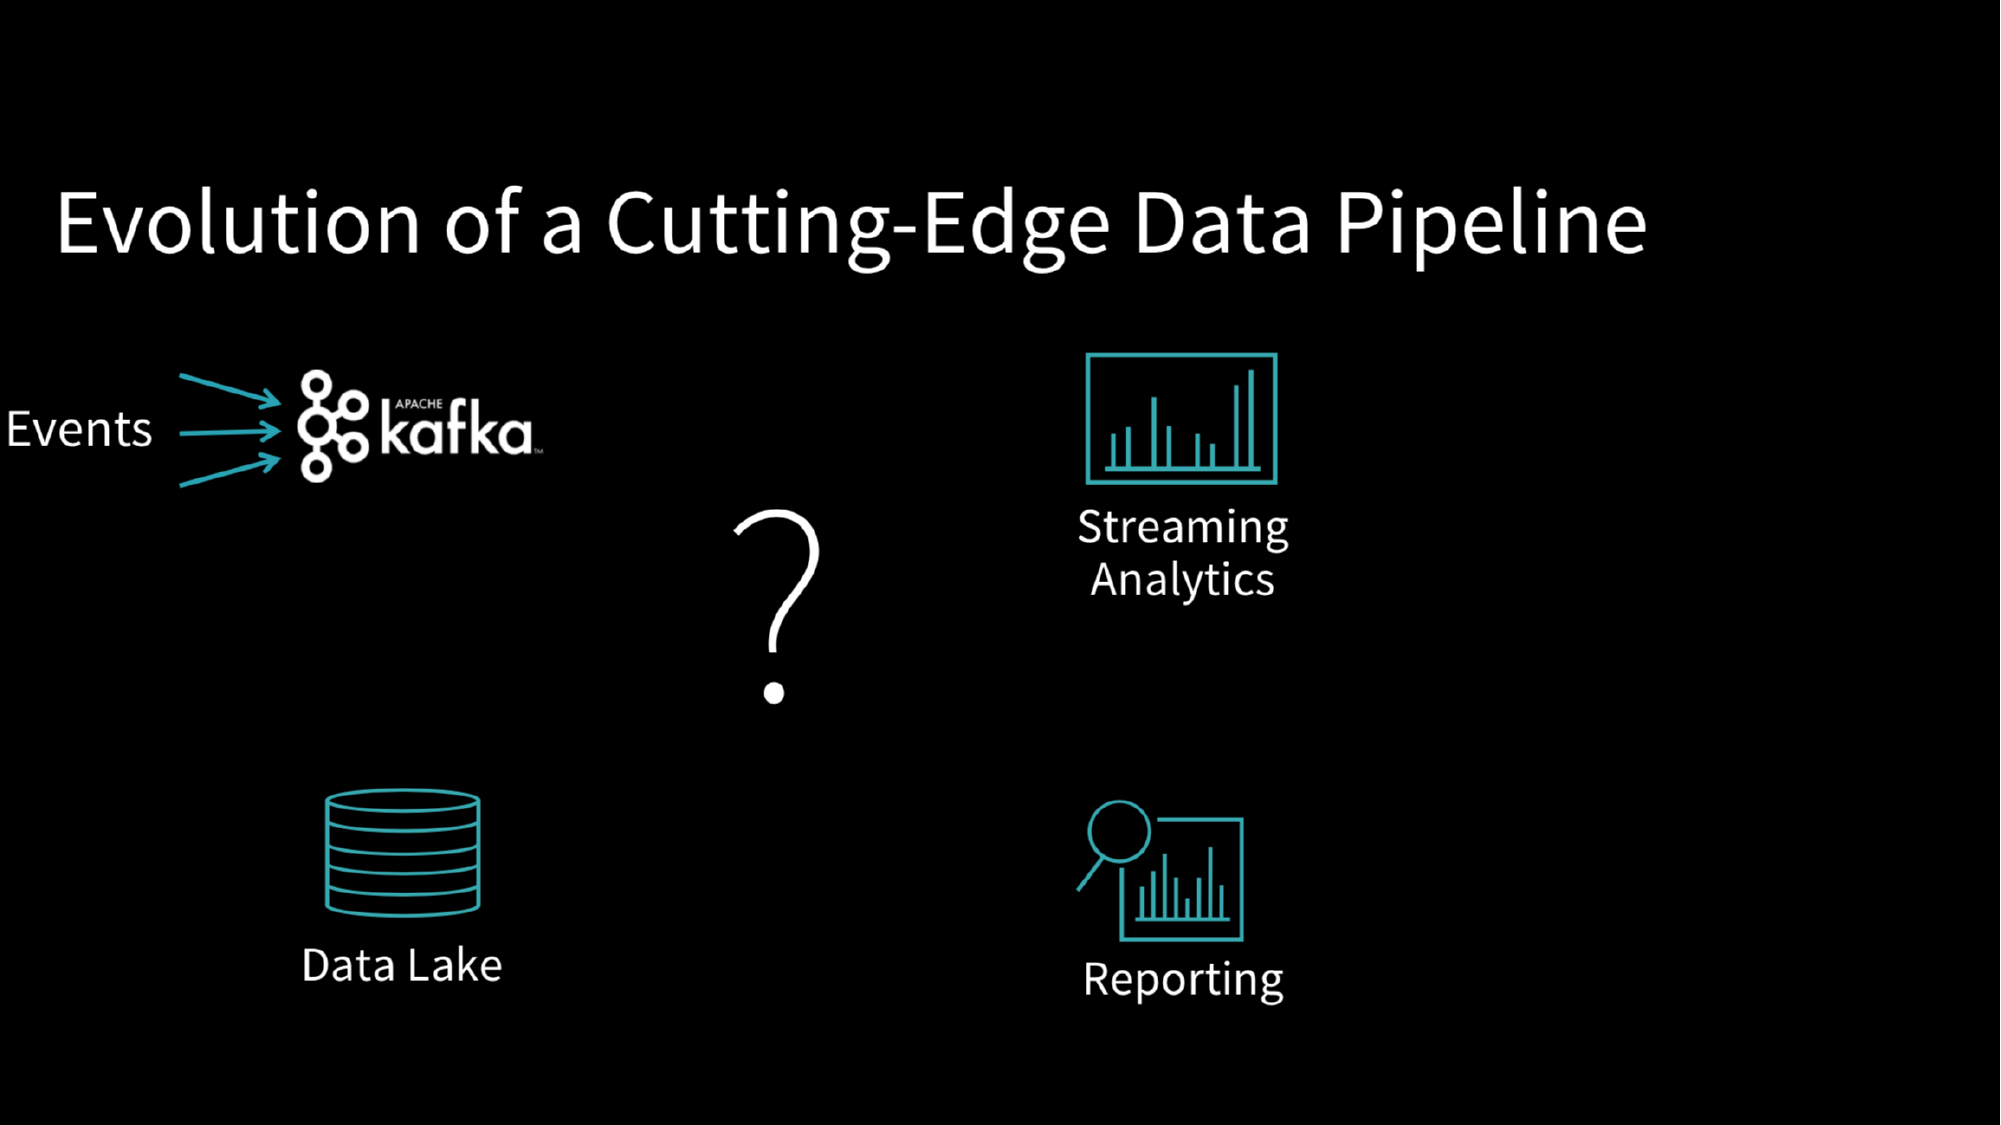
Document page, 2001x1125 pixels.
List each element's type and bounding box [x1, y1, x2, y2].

list [0, 134, 1720, 1035]
